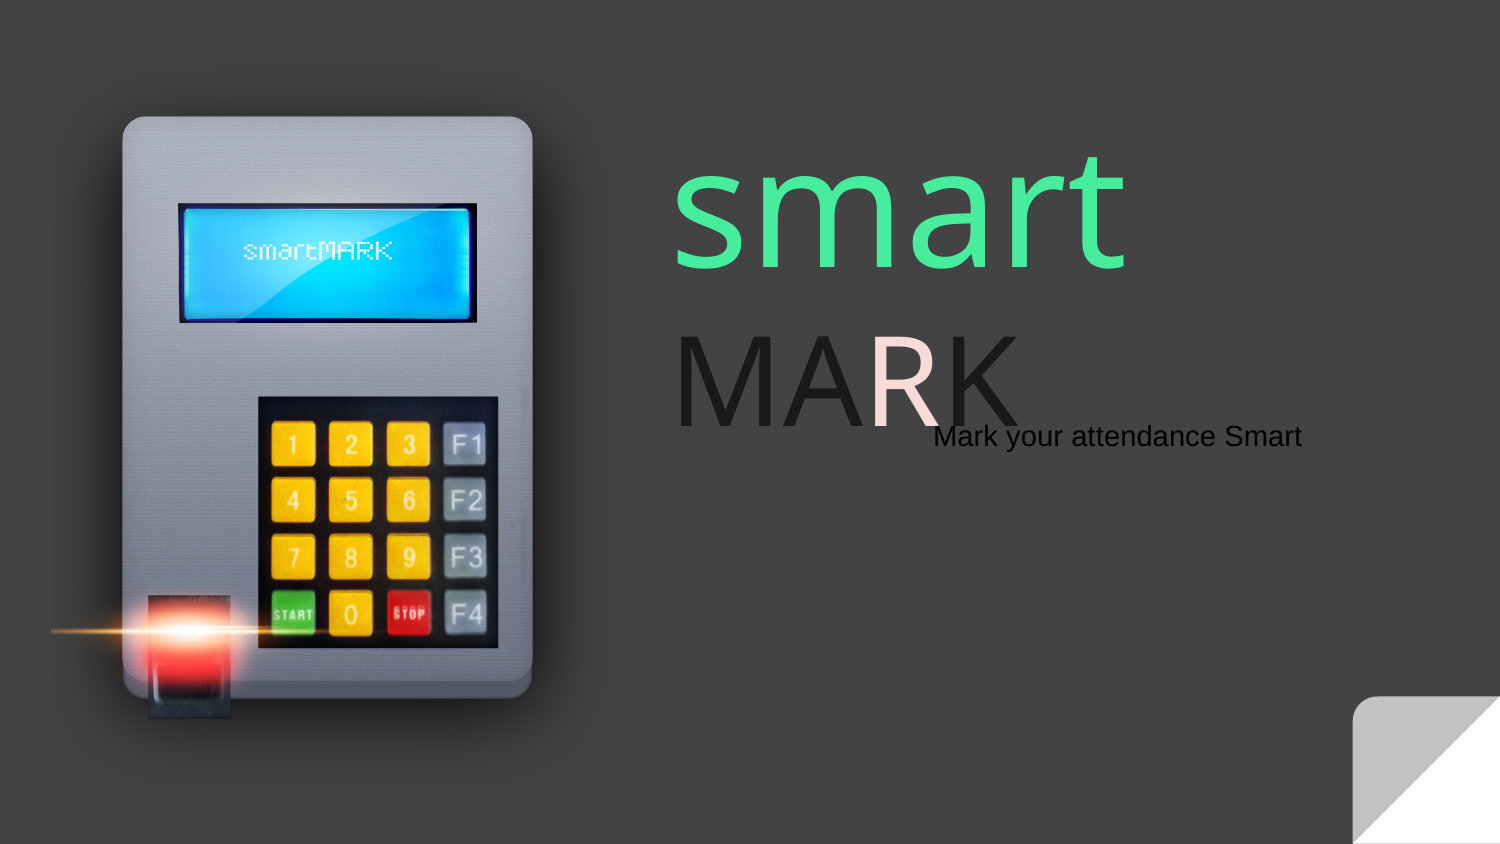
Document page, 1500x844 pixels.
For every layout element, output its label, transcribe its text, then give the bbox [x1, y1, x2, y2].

picture [50, 0, 612, 844]
text_box [638, 400, 1345, 471]
title smart MARK [654, 275, 1500, 467]
text_box Mark your attendance Smart [918, 410, 1389, 460]
